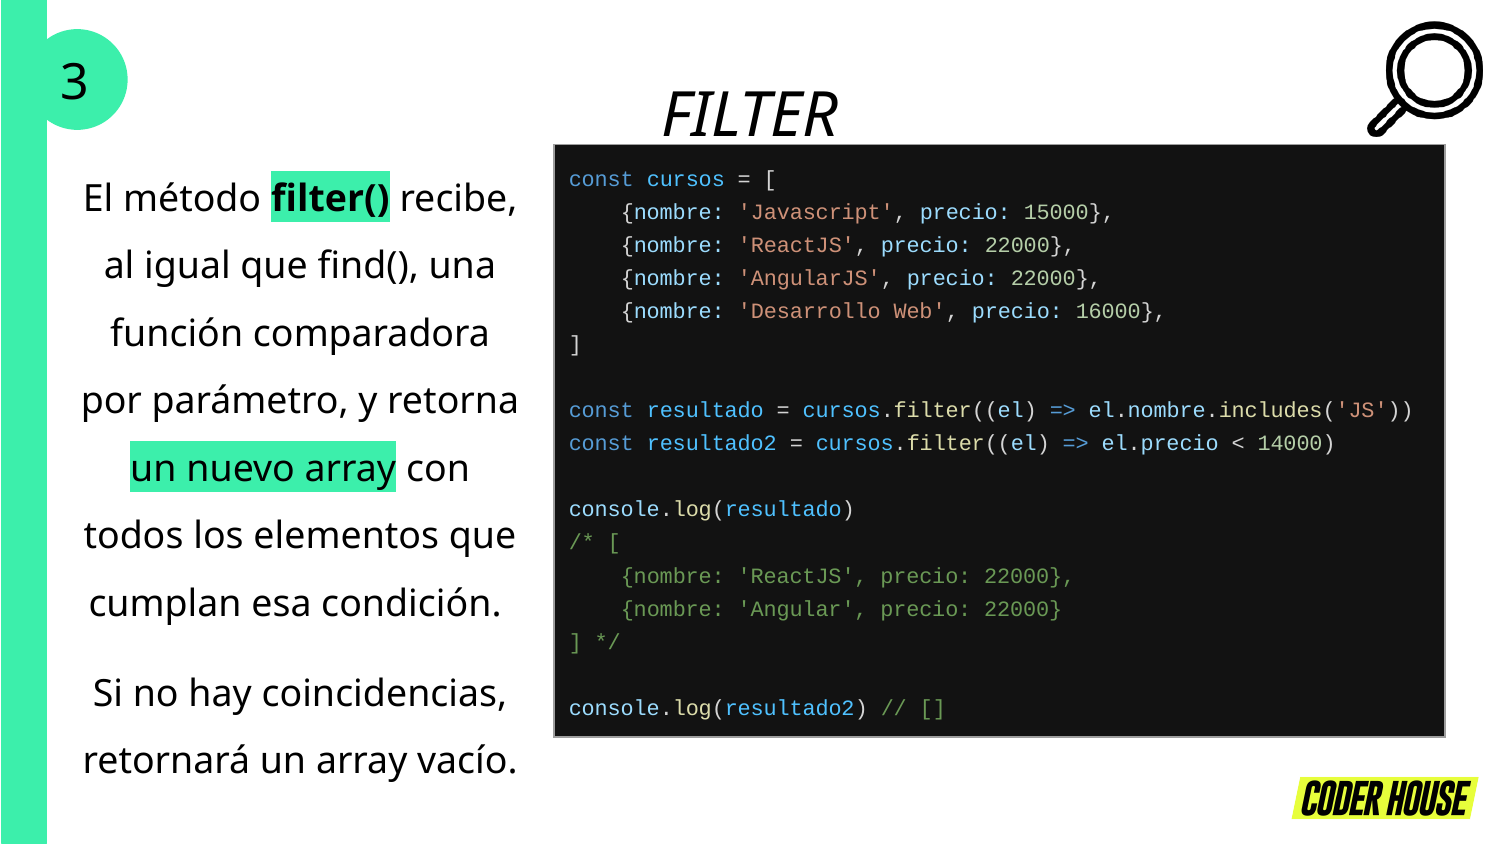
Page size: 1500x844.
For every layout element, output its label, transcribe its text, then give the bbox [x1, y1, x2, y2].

text_box El método filter() recibe, al igual que find(), una función comparadora por parámetro, y retorna un nuevo array con todos los elementos que cumplan esa condición. Si no hay coincidencias, retornará un array vacío. [62, 135, 539, 708]
picture [1367, 21, 1483, 138]
table_header const cursos = [ {nombre: 'Javascript', precio: 15000}, {nombre: 'ReactJS', precio: 22000}, {nombre: 'AngularJS', precio: 22000}, {nombre: 'Desarrollo Web', precio: 16000}, ] const resultado = cursos.filter((el) => el.nombre.includes('JS')) const resultado2 = cursos.filter((el) => el.precio < 14000) console.log(resultado) /* [ {nombre: 'ReactJS', precio: 22000}, {nombre: 'Angular', precio: 22000} ] */ console.log(resultado2) // [] [555, 145, 1444, 736]
text_box [2, 0, 47, 844]
text_box 3 [45, 35, 90, 96]
text_box FILTER [228, 21, 1272, 137]
picture [1287, 770, 1483, 826]
text_box [26, 29, 128, 130]
